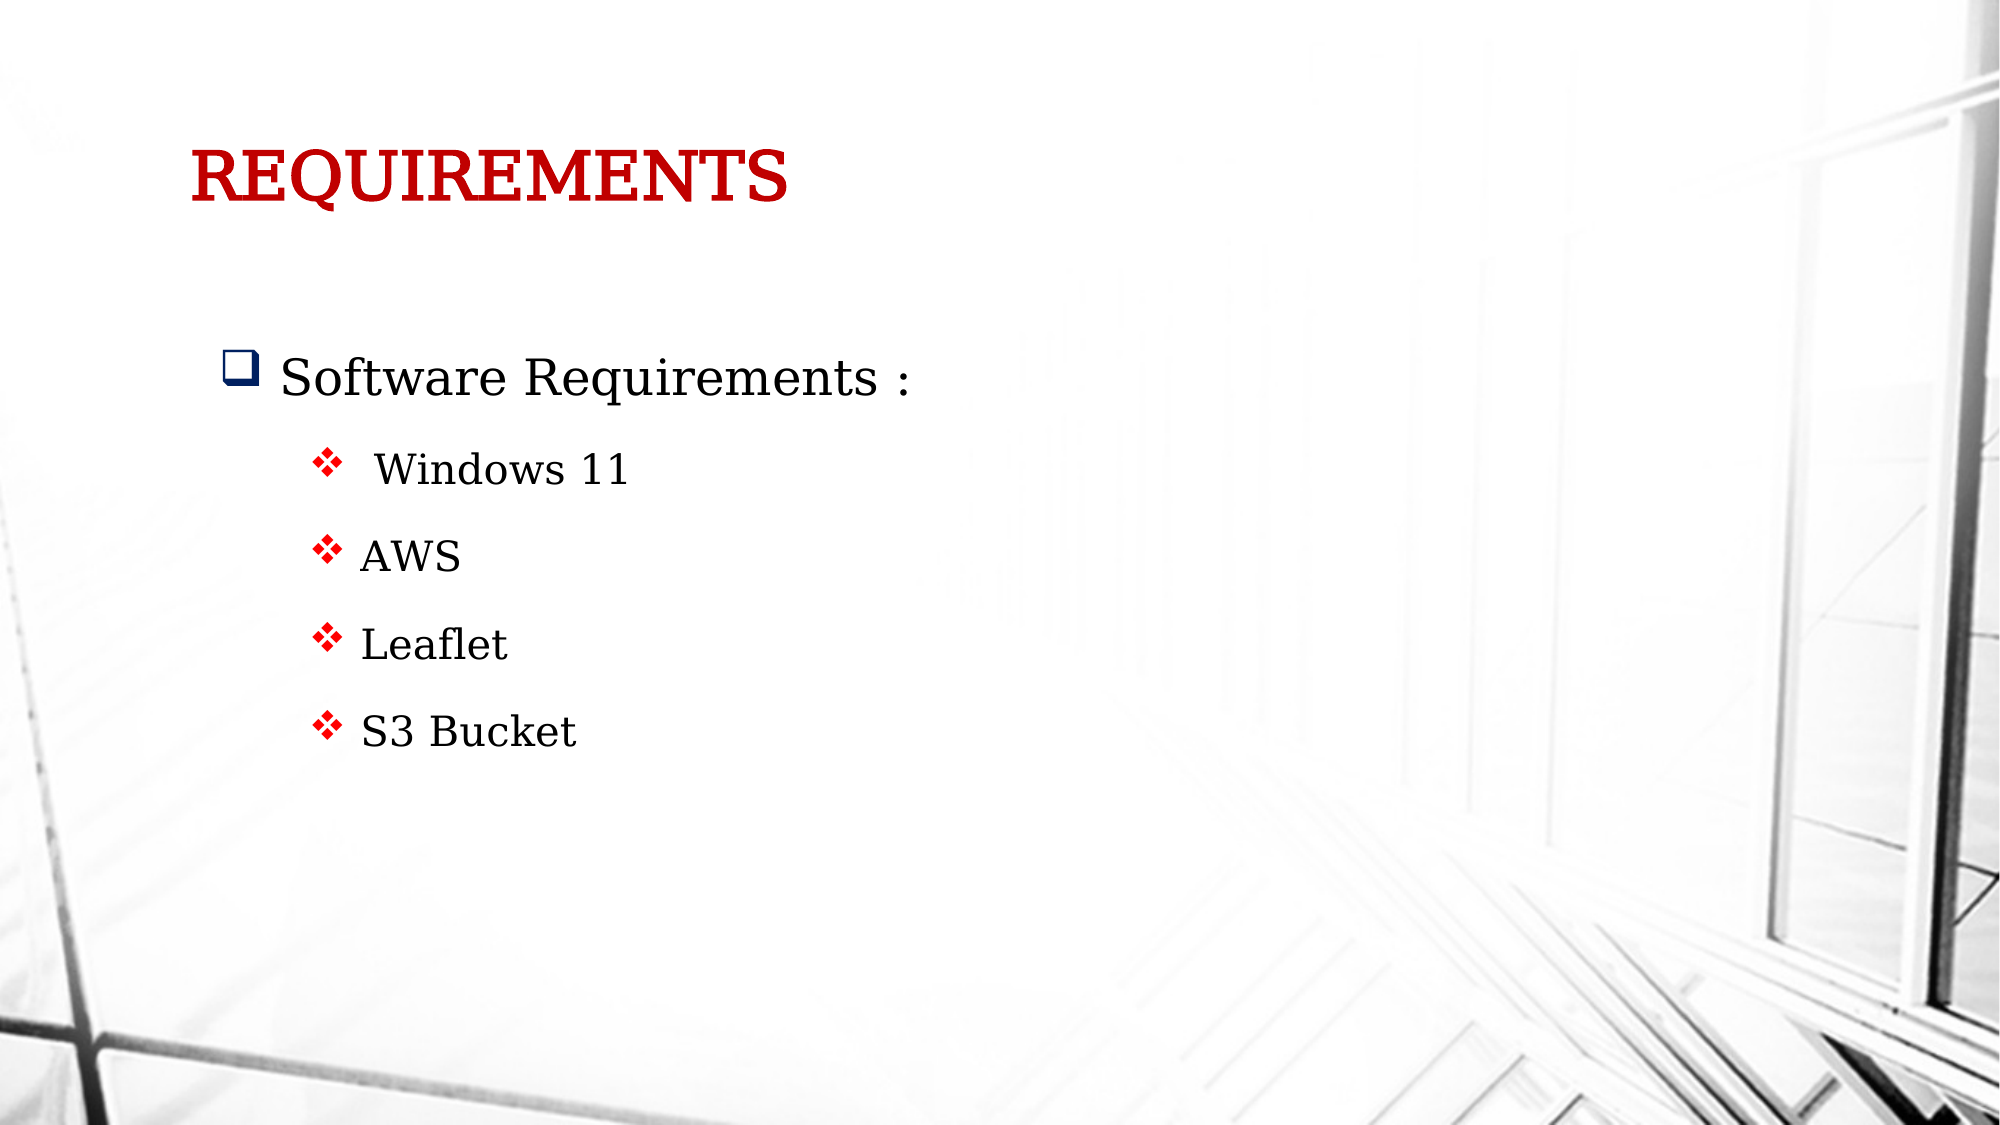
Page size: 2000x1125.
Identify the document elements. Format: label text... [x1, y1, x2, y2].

title REQUIREMENTS [174, 87, 1600, 220]
list Software Requirements : Windows 11 AWS Leaflet S3 Bucket [196, 219, 1600, 835]
picture [0, 0, 2000, 1125]
